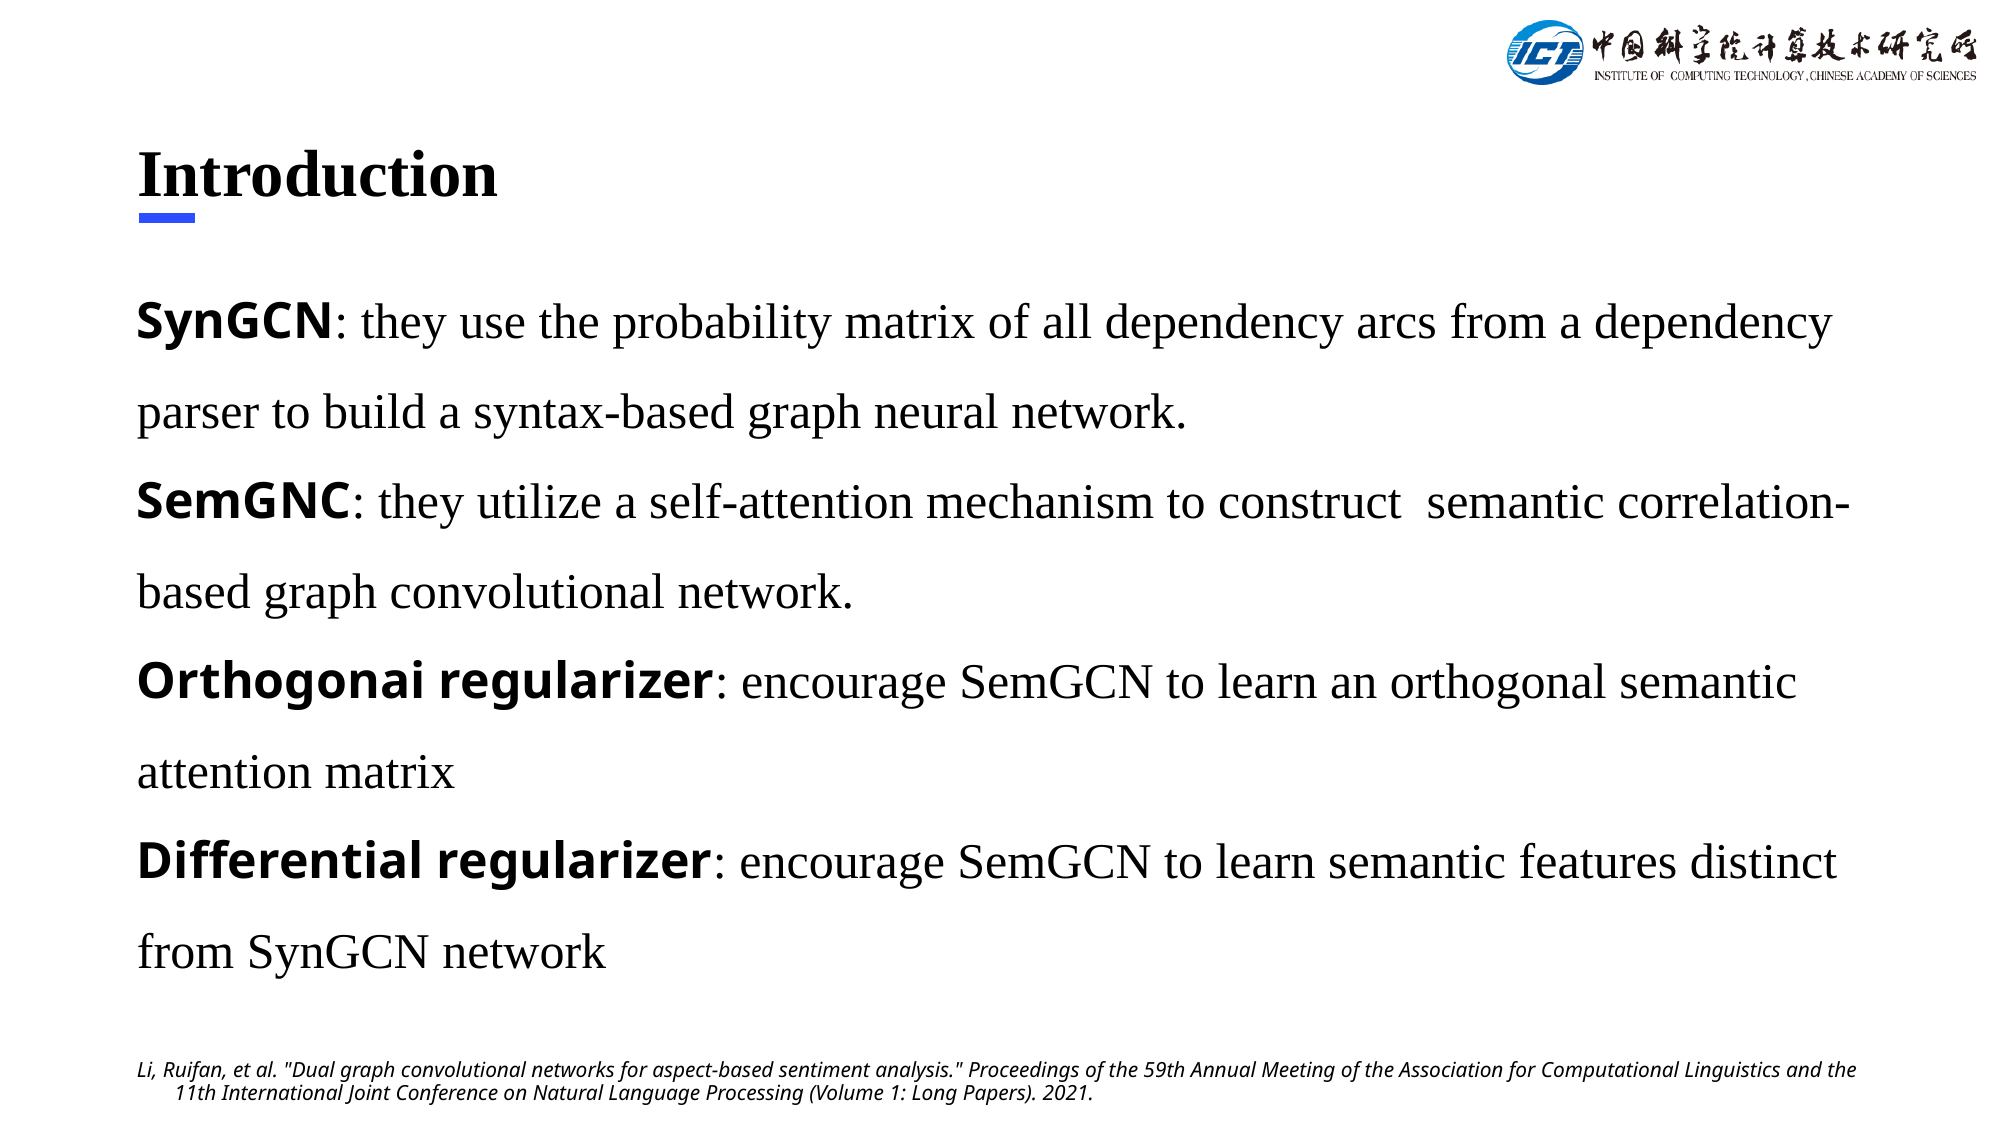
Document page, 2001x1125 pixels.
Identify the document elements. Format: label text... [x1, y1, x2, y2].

picture [1507, 20, 1982, 93]
text_box SynGCN: they use the probability matrix of all dependency arcs from a dependency parser to build a syntax-based graph neural network. SemGNC: they utilize a self-attention mechanism to construct semantic correlation-based graph convolutional network. Orthogonai regularizer: encourage SemGCN to learn an orthogonal semantic attention matrix Differential regularizer: encourage SemGCN to learn semantic features distinct from SynGCN network [122, 250, 1873, 986]
text_box Li, Ruifan, et al. "Dual graph convolutional networks for aspect-based sentiment analysis." Proceedings of the 59th Annual Meeting of the Association for Computational Linguistics and the 11th International Joint Conference on Natural Language Processing (Volume 1: Long Papers). 2021. [122, 1052, 1909, 1115]
list Introduction [122, 131, 1848, 214]
picture [1507, 20, 1539, 49]
